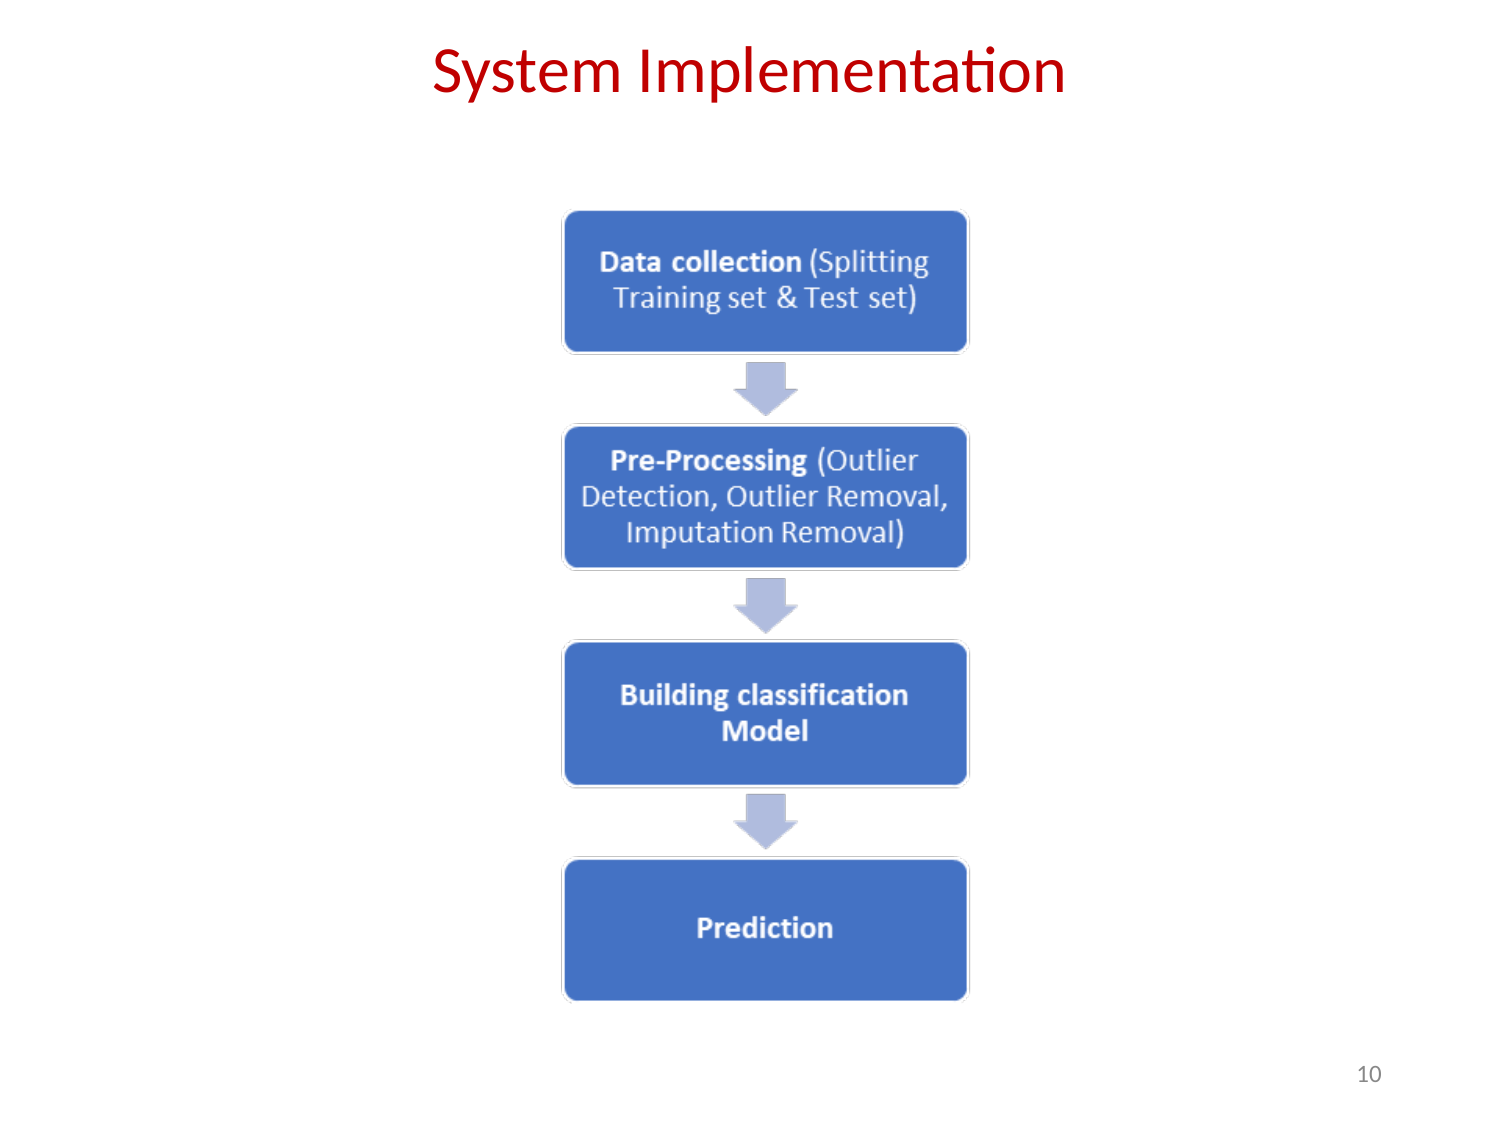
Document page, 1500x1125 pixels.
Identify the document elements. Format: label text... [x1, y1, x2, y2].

title System Implementation [103, 27, 1397, 115]
slide_number 10 [1059, 1042, 1397, 1103]
picture [135, 208, 1398, 1005]
